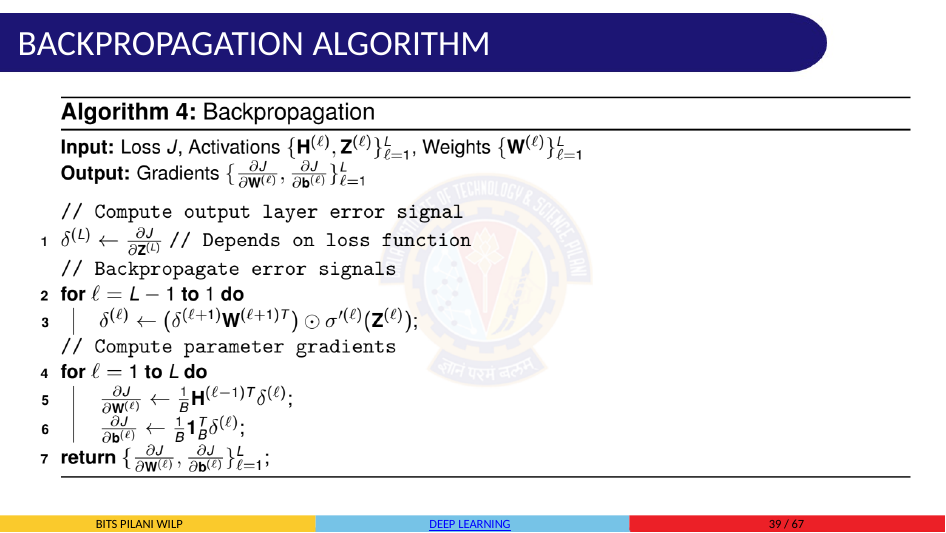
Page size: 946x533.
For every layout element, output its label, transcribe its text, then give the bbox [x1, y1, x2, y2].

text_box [0, 515, 946, 531]
title Backpropagation Algorithm [15, 17, 886, 110]
picture [0, 13, 945, 515]
